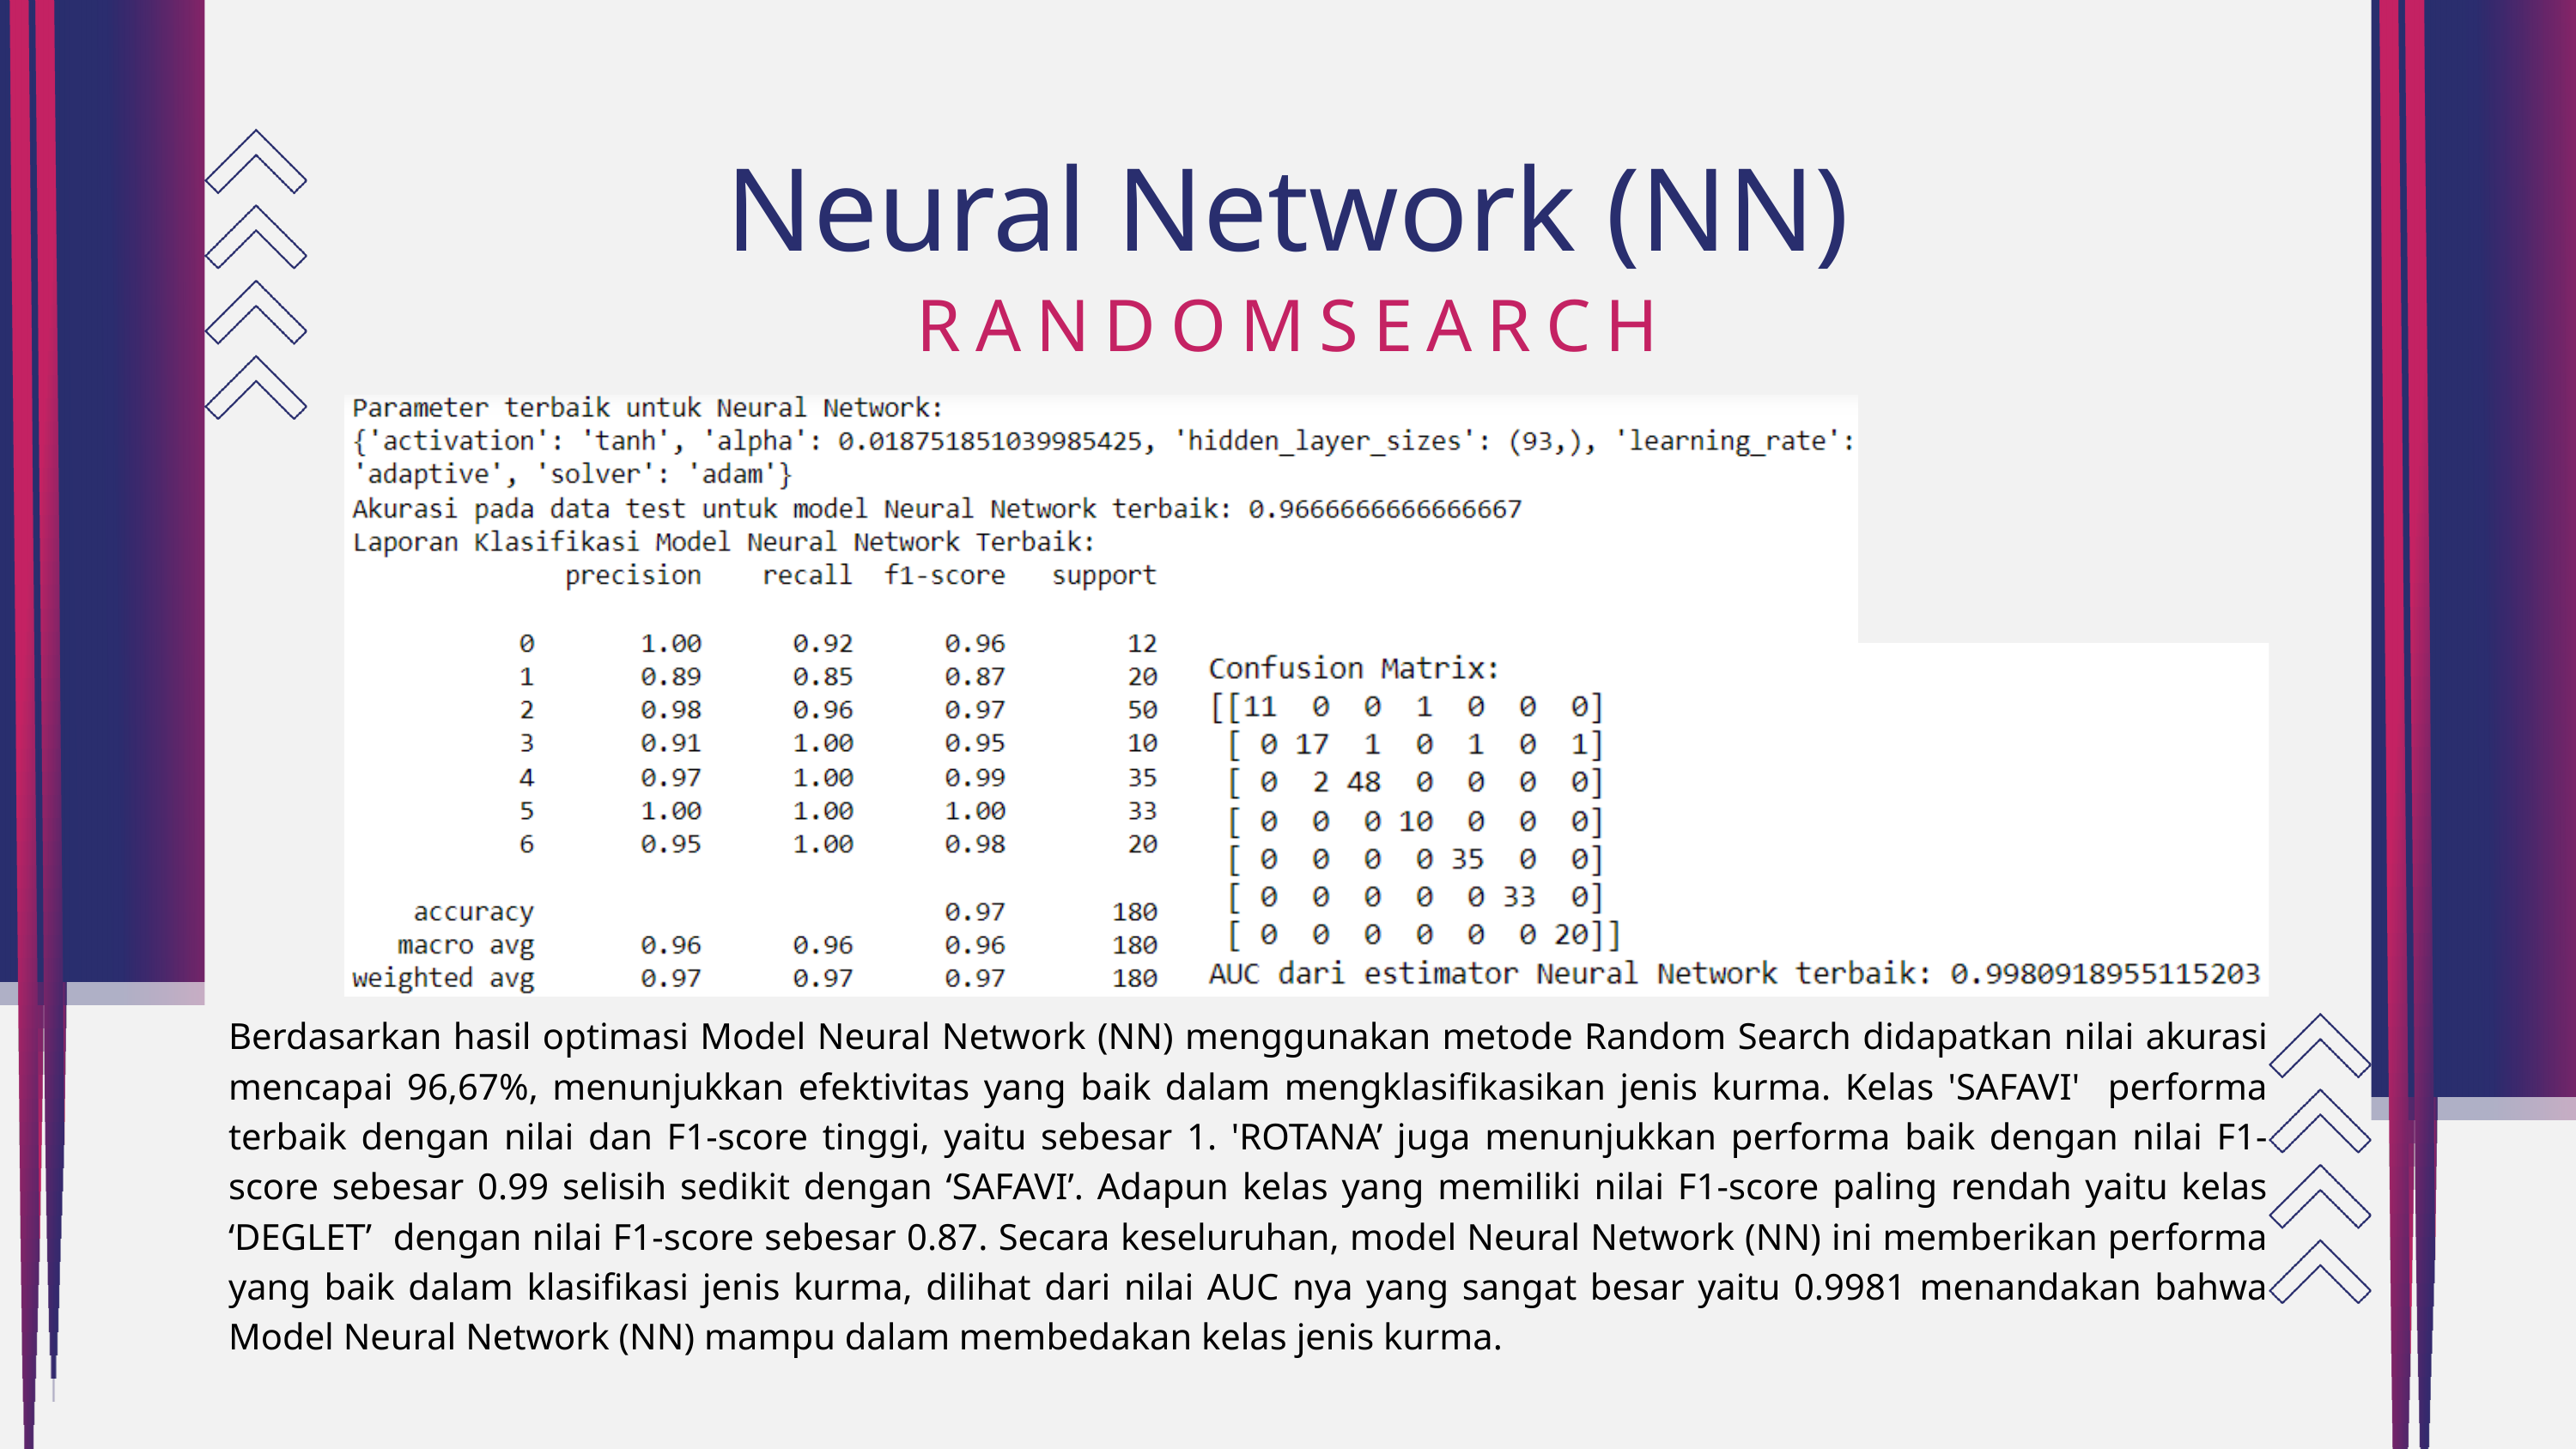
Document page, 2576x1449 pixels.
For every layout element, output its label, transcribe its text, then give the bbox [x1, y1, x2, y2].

text_box [2371, 0, 2576, 1449]
text_box Berdasarkan hasil optimasi Model Neural Network (NN) menggunakan metode Random Search didapatkan nilai akurasi mencapai 96,67%, menunjukkan efektivitas yang baik dalam mengklasifikasikan jenis kurma. Kelas 'SAFAVI' performa terbaik dengan nilai dan F1-score tinggi, yaitu sebesar 1. 'ROTANA’ juga menunjukkan performa baik dengan nilai F1-score sebesar 0.99 selisih sedikit dengan ‘SAFAVI’. Adapun kelas yang memiliki nilai F1-score paling rendah yaitu kelas ‘DEGLET’ dengan nilai F1-score sebesar 0.87. Secara keseluruhan, model Neural Network (NN) ini memberikan performa yang baik dalam klasifikasi jenis kurma, dilihat dari nilai AUC nya yang sangat besar yaitu 0.9981 menandakan bahwa Model Neural Network (NN) mampu dalam membedakan kelas jenis kurma. [228, 1006, 2269, 1358]
text_box Neural Network (NN) [438, 159, 2138, 265]
text_box [2269, 1013, 2372, 1304]
text_box [1197, 643, 2269, 997]
text_box [204, 129, 307, 420]
text_box [0, 0, 205, 1449]
text_box [343, 395, 1858, 997]
text_box RANDOMSEARCH [390, 265, 2186, 366]
